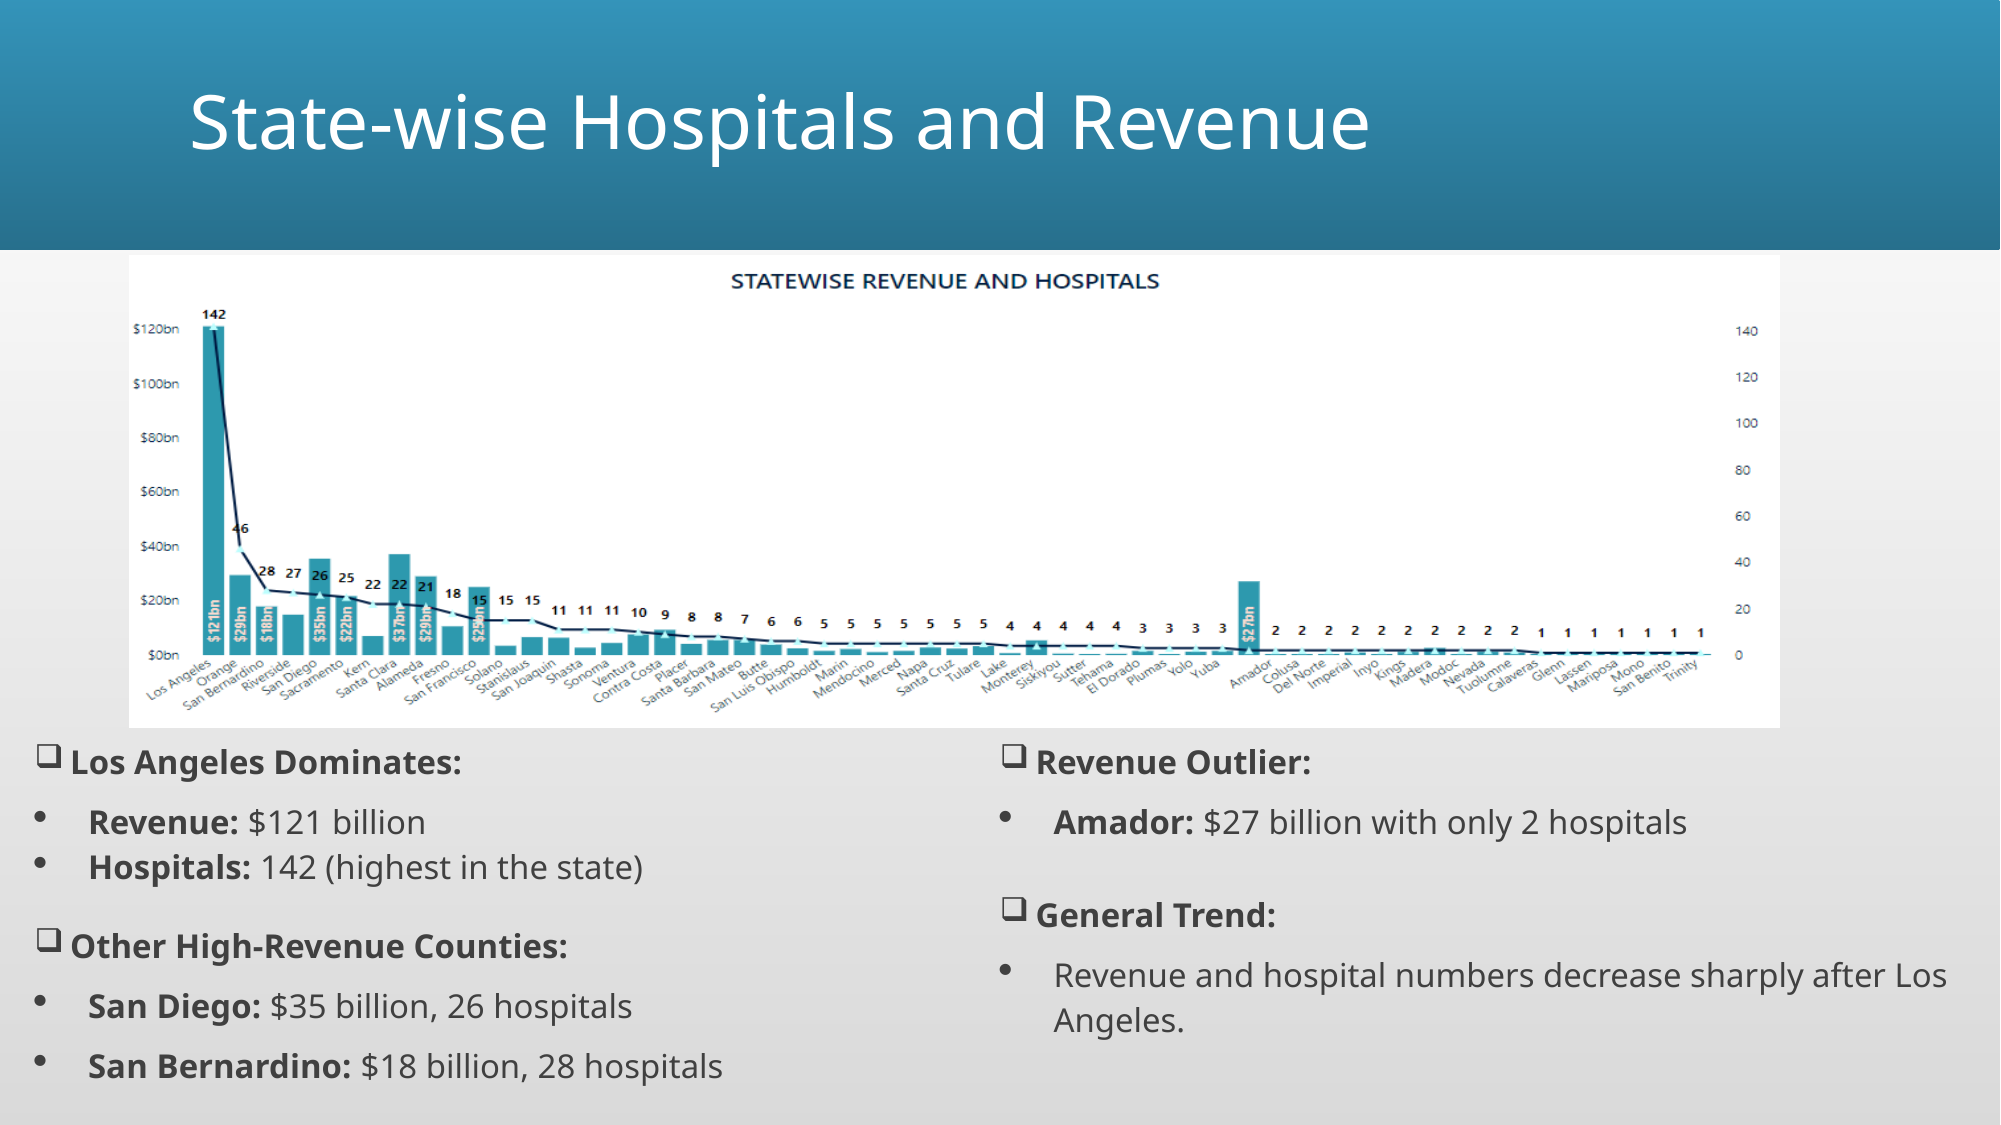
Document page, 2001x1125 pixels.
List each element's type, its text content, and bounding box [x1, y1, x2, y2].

picture [129, 255, 1780, 728]
list Los Angeles Dominates: Revenue: $121 billion Hospitals: 142 (highest in the state) Other High-Revenue Counties: San Diego: $35 billion, 26 hospitals San Bernardino: $18 billion, 28 hospitals Revenue Outlier: Amador: $27 billion with only 2 hospitals General Trend: Revenue and hospital numbers decrease sharply after Los Angeles. [19, 727, 1981, 1094]
title State-wise Hospitals and Revenue [174, 16, 1825, 234]
